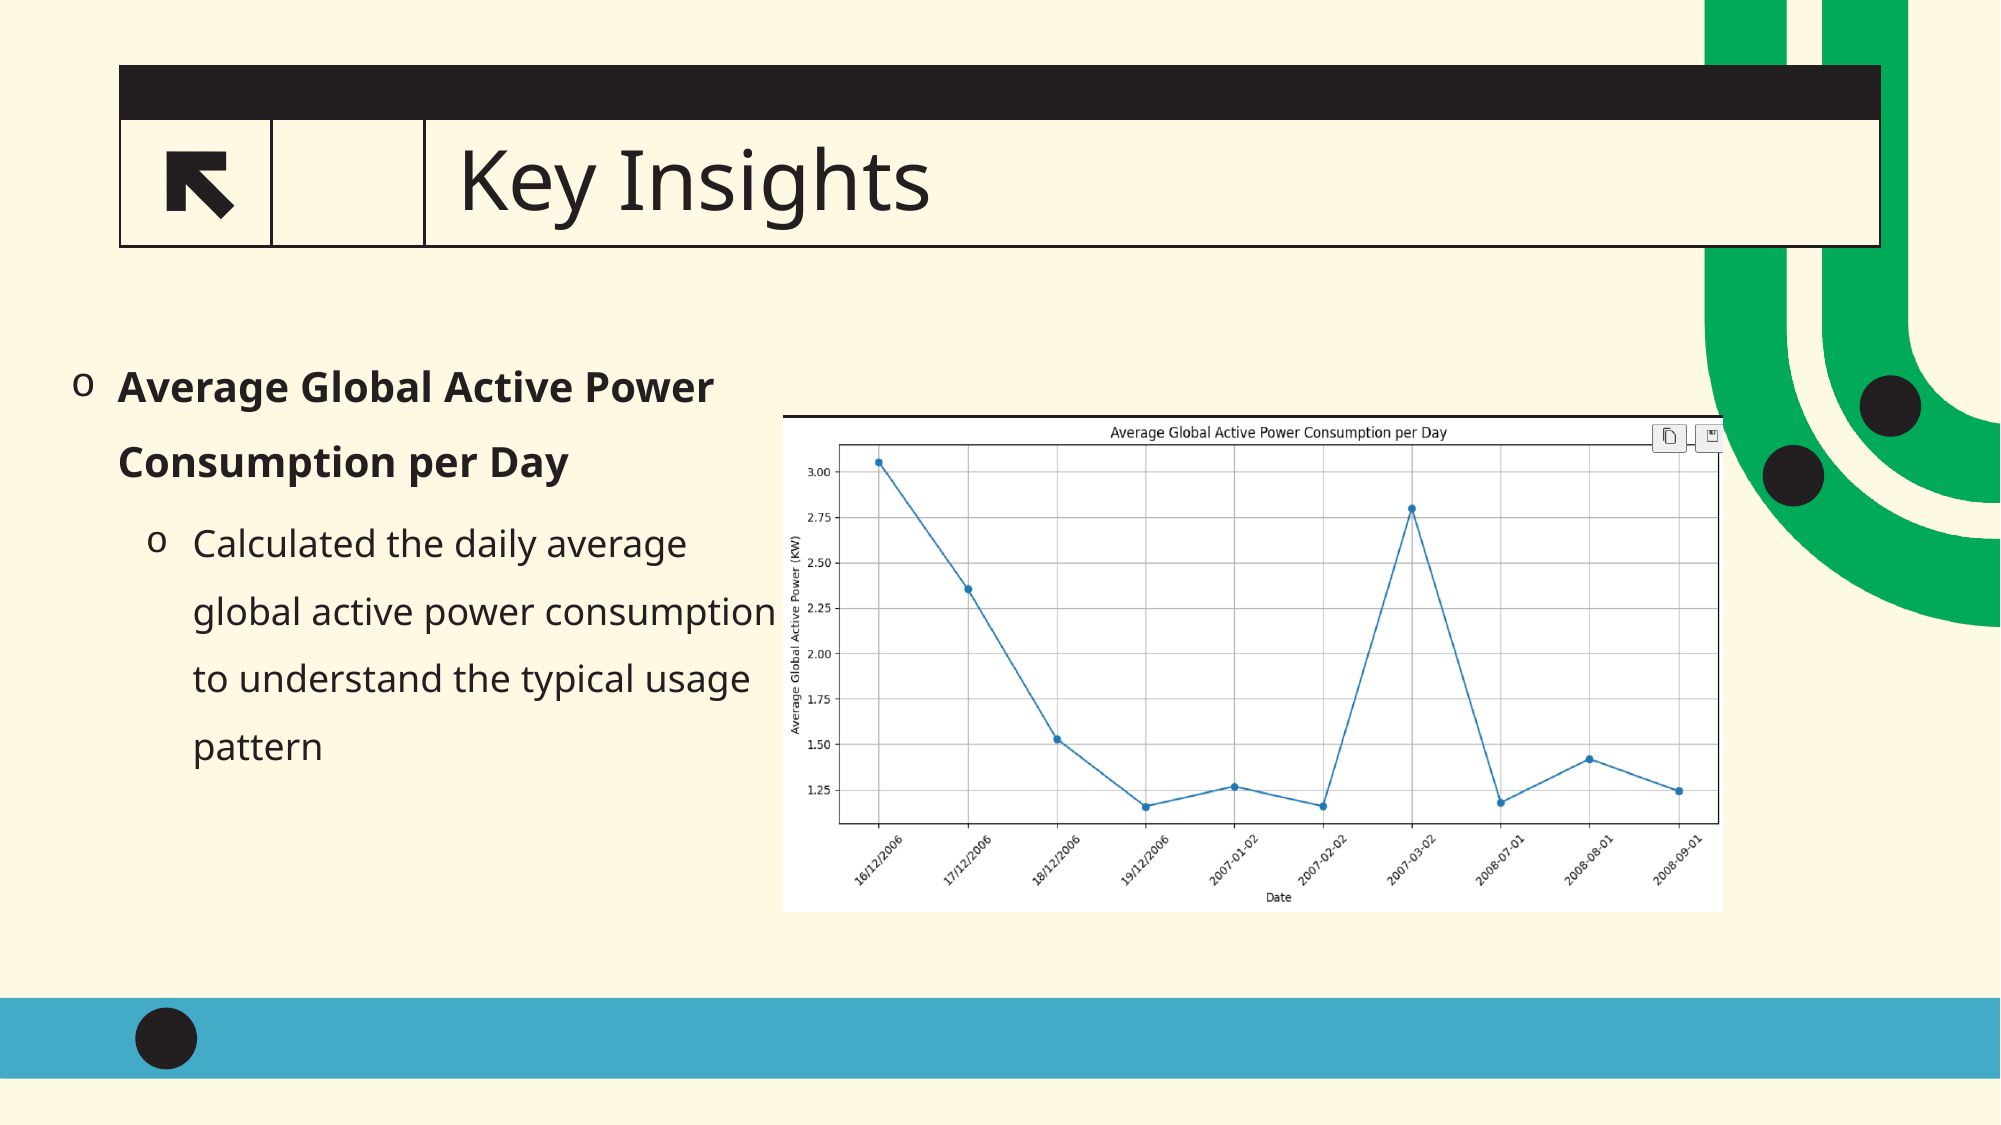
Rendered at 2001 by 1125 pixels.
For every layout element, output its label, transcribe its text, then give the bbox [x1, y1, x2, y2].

title Key Insights [442, 120, 1880, 248]
picture [783, 0, 2000, 912]
picture [121, 120, 273, 258]
list Average Global Active Power Consumption per Day Calculated the daily average global active power consumption to understand the typical usage pattern [55, 327, 794, 956]
